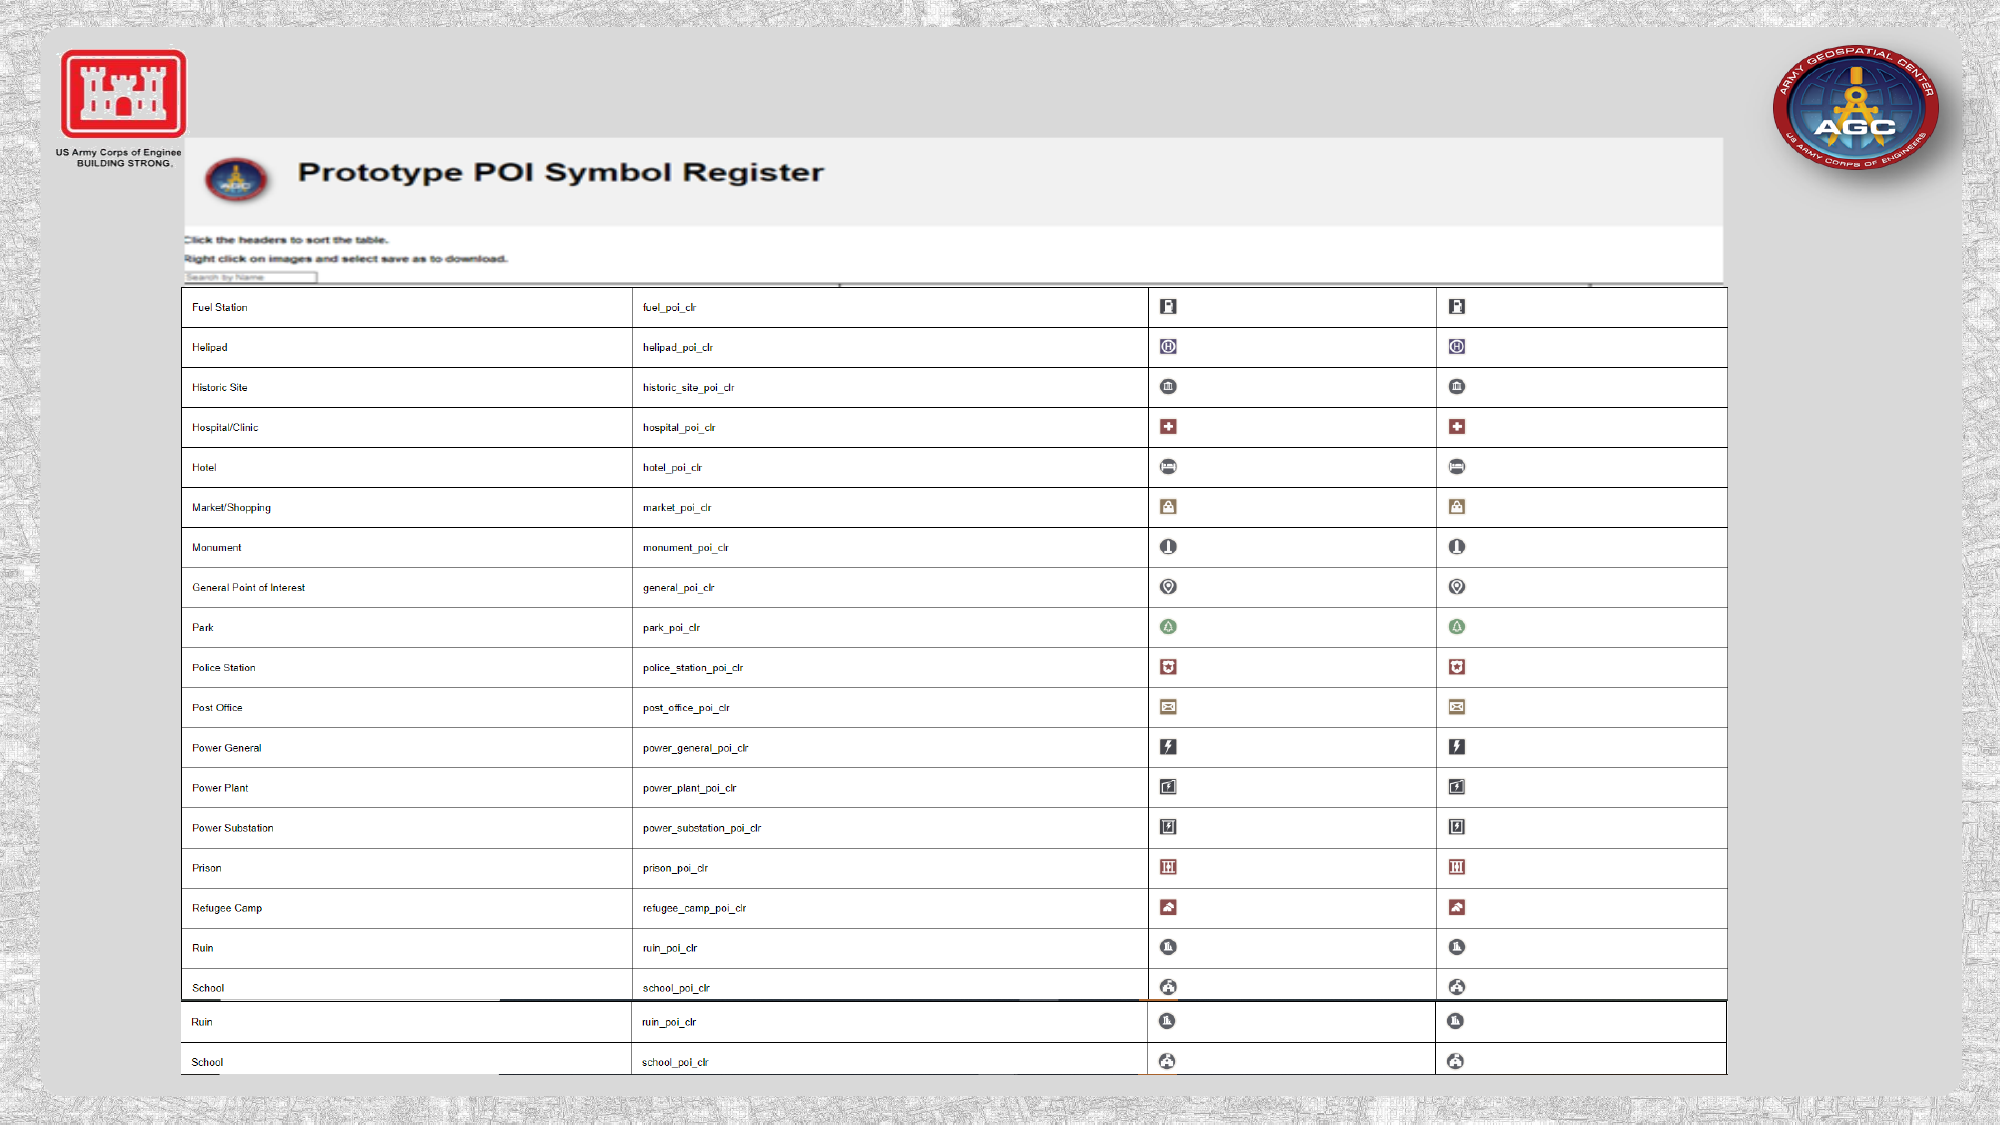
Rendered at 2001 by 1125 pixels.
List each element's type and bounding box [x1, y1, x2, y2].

picture [40, 42, 1728, 287]
picture [1521, 1093, 1952, 1105]
text_box [181, 287, 1728, 1075]
picture [1738, 18, 2001, 224]
